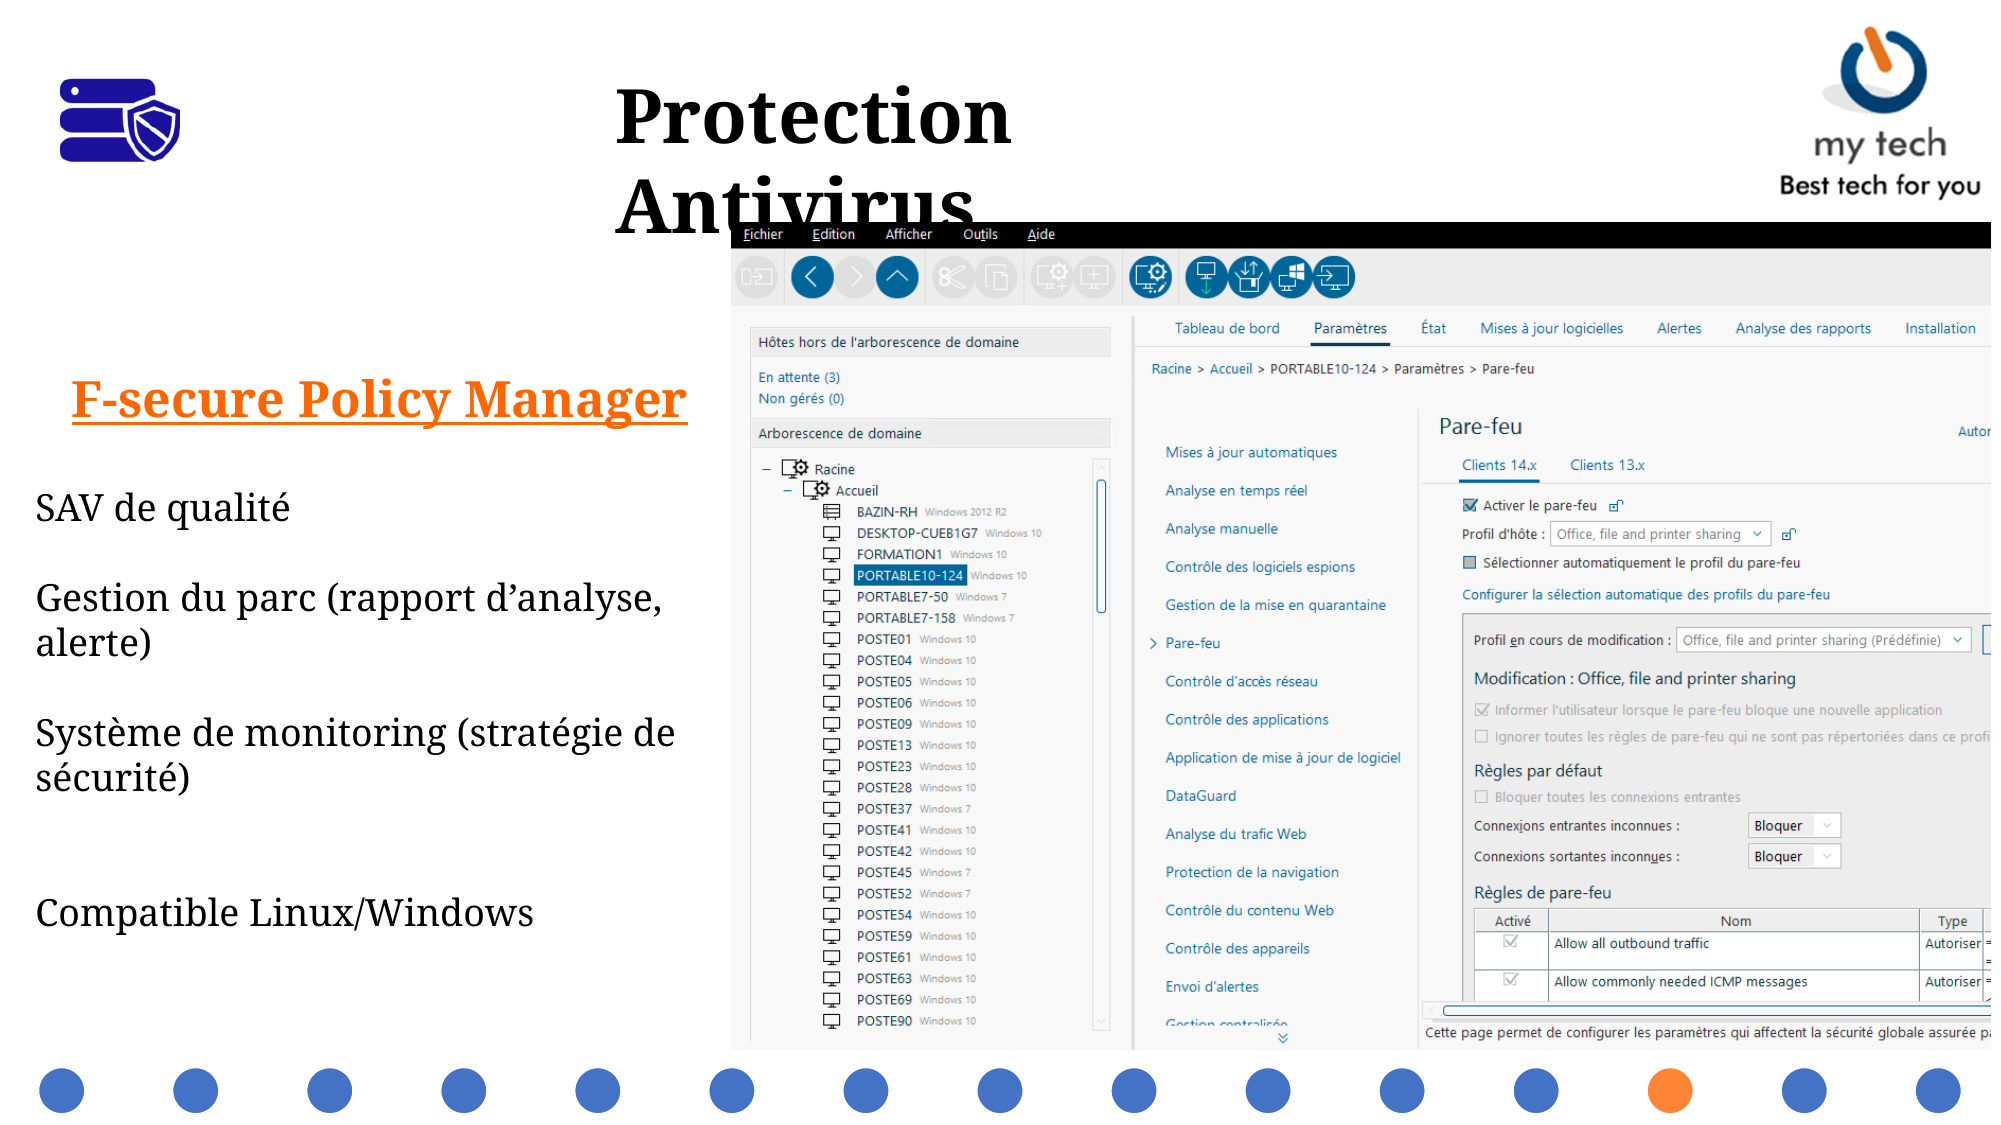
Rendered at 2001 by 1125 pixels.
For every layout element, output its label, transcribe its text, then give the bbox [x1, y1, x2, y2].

text_box F-secure Policy Manager [56, 360, 731, 436]
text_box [0, 855, 2000, 1125]
text_box Protection Antivirus [600, 61, 1400, 302]
picture [1760, 0, 2000, 213]
picture [731, 222, 1991, 1050]
picture [0, 0, 240, 240]
text_box SAV de qualité Gestion du parc (rapport d’analyse, alerte) Système de monitoring (stratégie de sécurité) Compatible Linux/Windows [20, 476, 731, 855]
